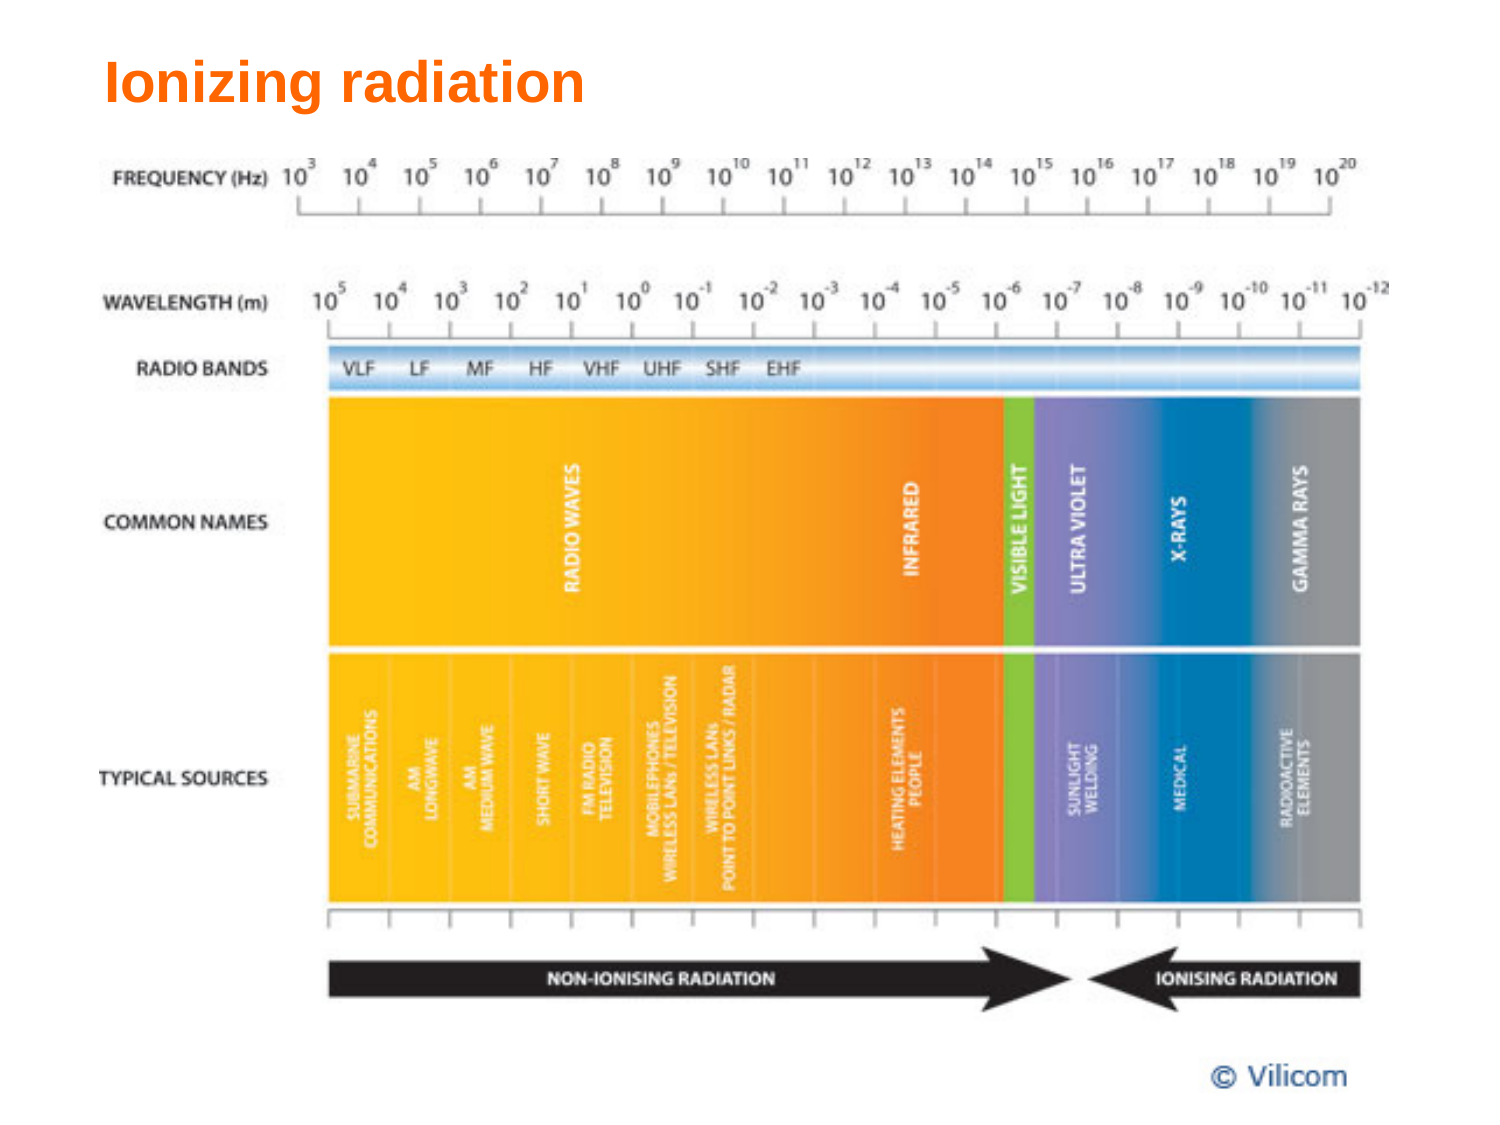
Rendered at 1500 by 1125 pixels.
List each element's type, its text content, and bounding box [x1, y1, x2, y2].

text_box Ionizing radiation [89, 36, 799, 122]
picture [99, 157, 1389, 1125]
